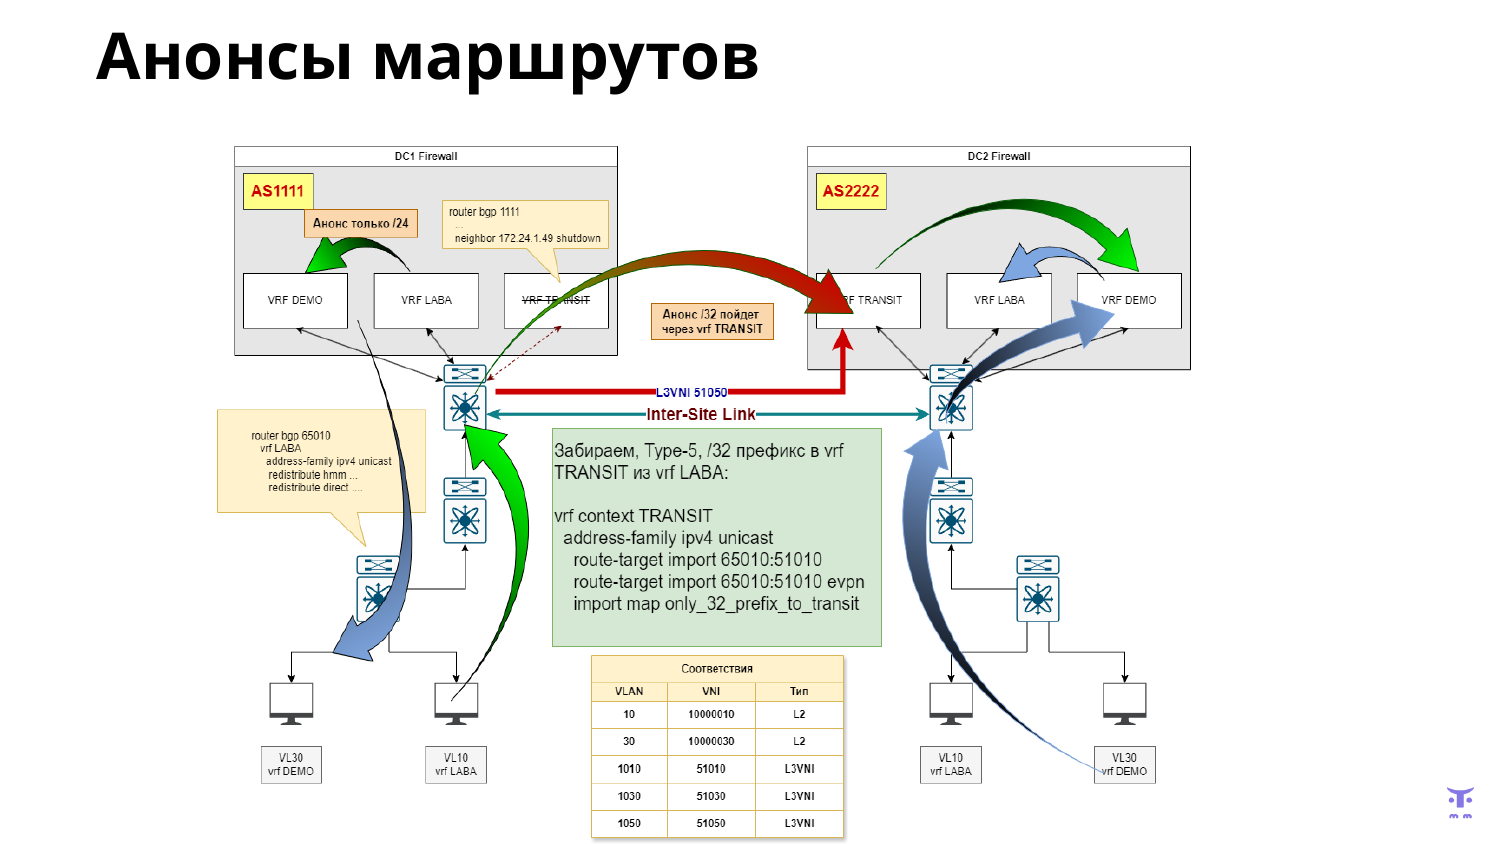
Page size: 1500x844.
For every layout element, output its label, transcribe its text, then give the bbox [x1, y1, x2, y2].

title Анонсы маршрутов [81, 0, 1480, 100]
picture [0, 0, 1500, 844]
